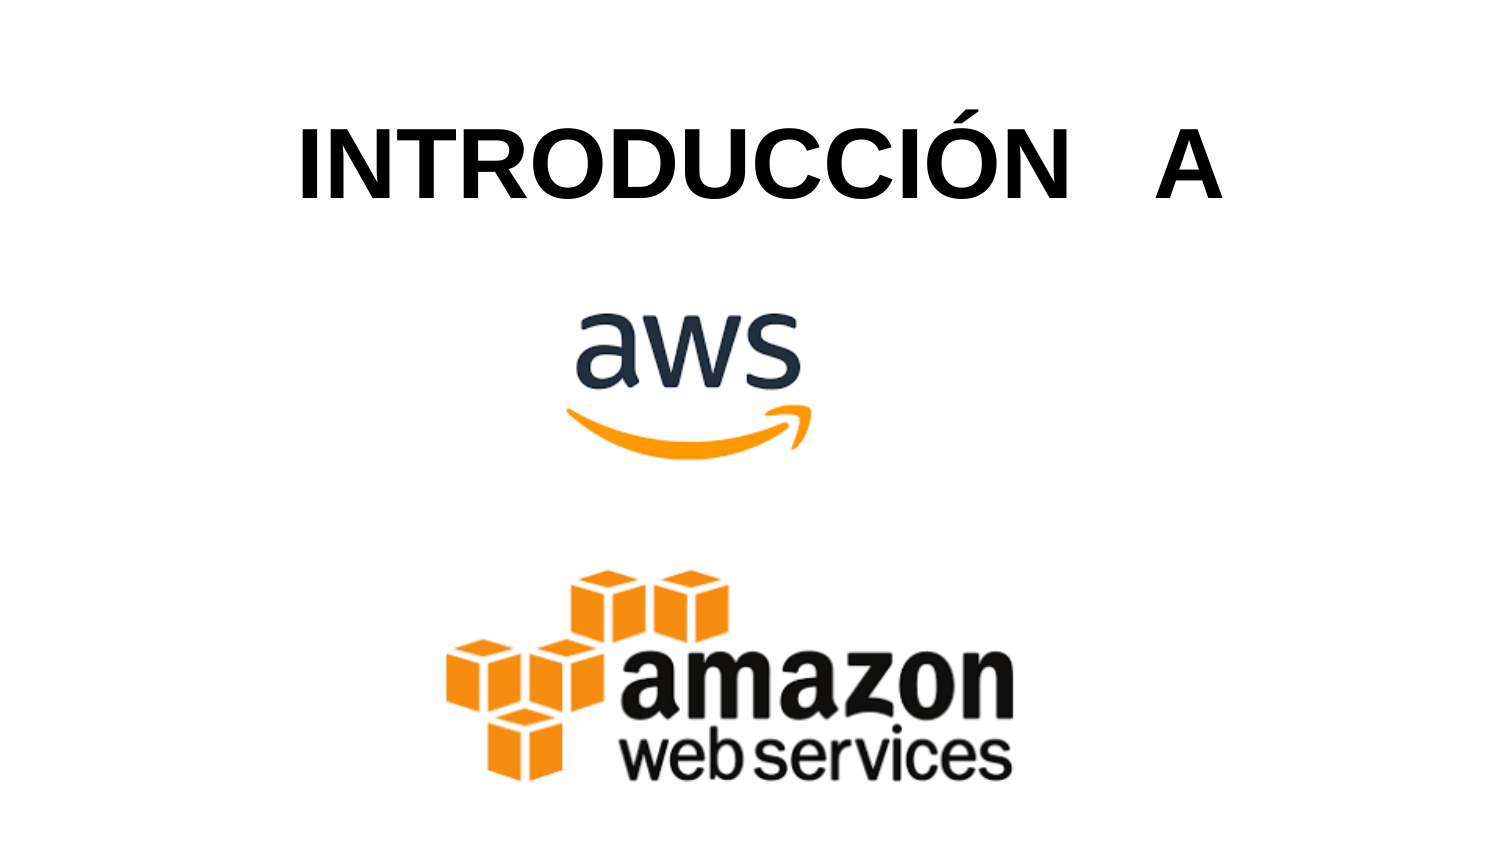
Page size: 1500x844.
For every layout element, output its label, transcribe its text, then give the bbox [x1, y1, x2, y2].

text_box INTRODUCCIÓN A [122, 83, 1401, 260]
picture [431, 280, 1043, 827]
